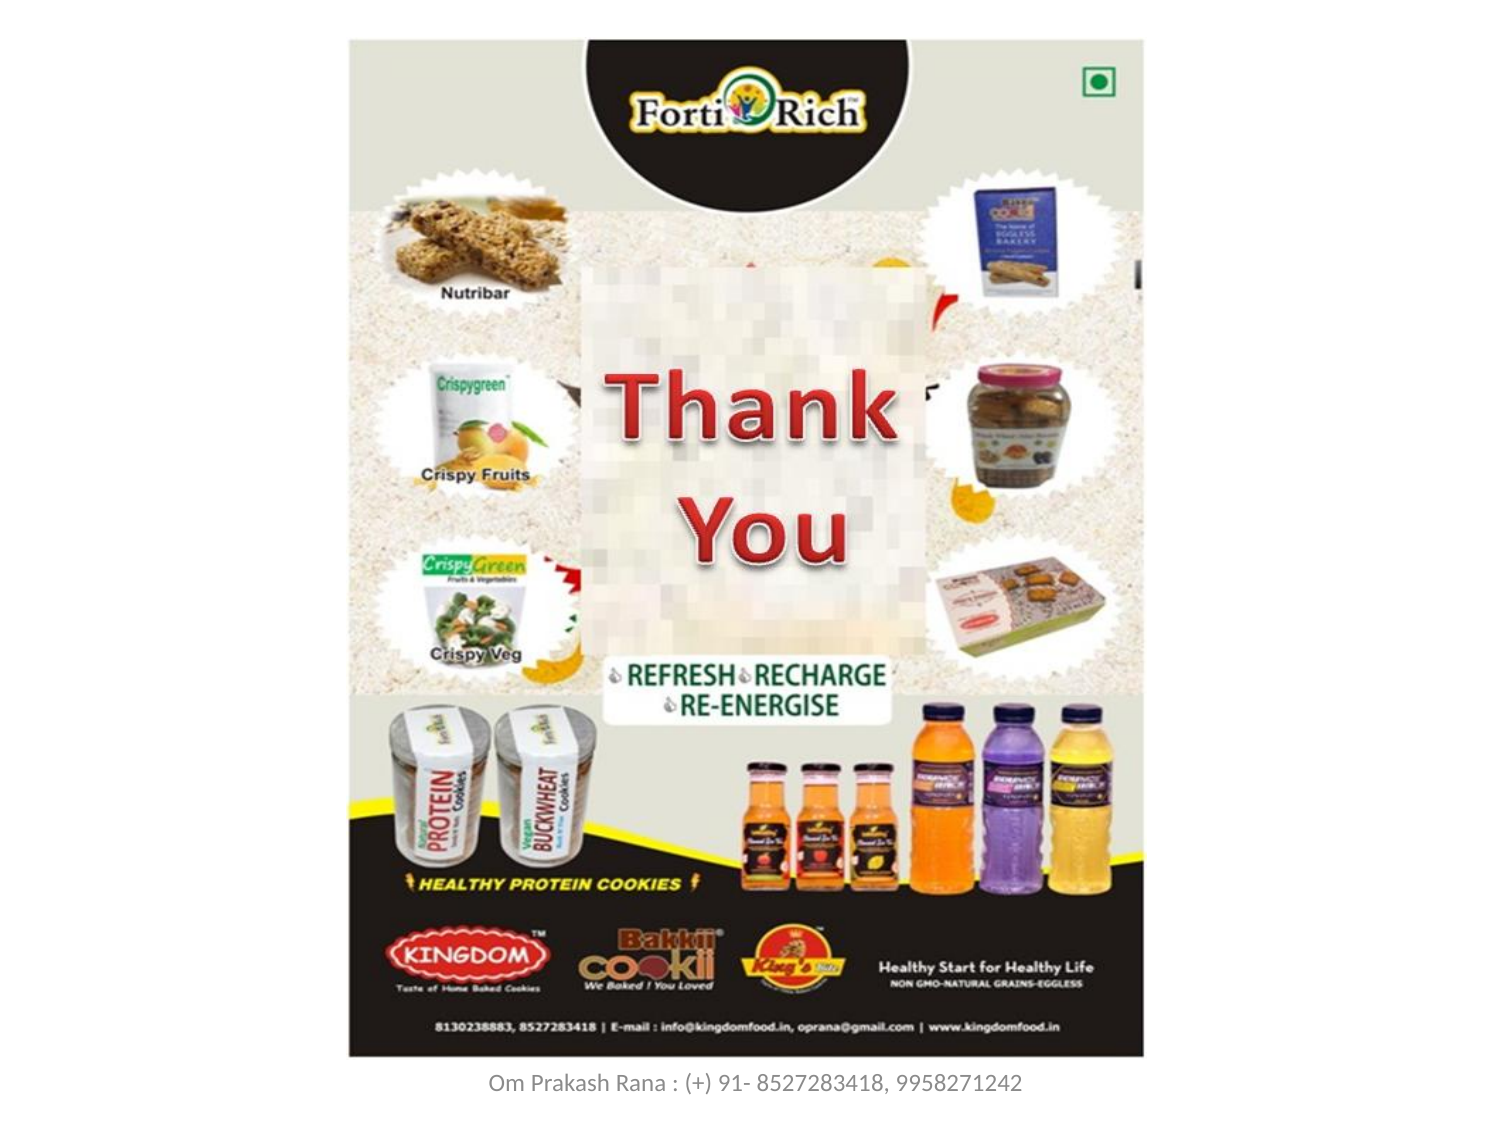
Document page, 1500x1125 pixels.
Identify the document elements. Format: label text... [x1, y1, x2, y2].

footer Om Prakash Rana : (+) 91- 8527283418, 9958271242 [456, 1069, 1057, 1112]
picture [346, 37, 1147, 1061]
